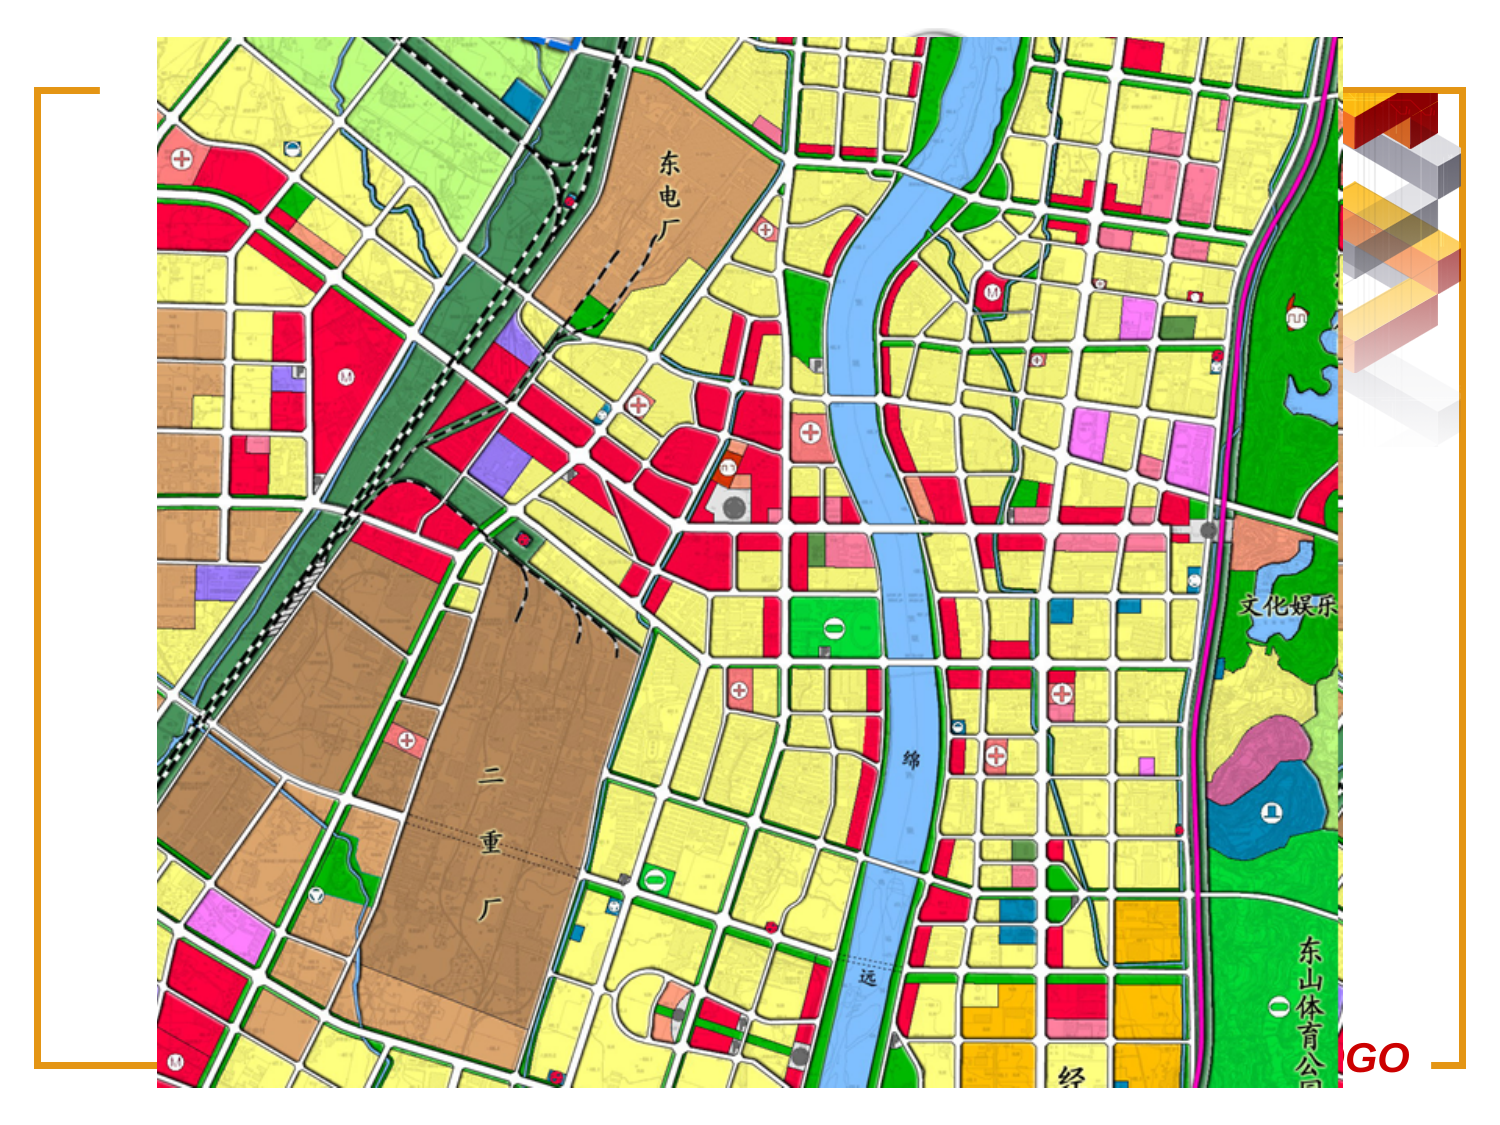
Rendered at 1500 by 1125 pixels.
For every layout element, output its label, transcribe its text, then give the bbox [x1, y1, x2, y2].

picture [156, 28, 1461, 1088]
footer LOGO [1349, 1023, 1426, 1064]
